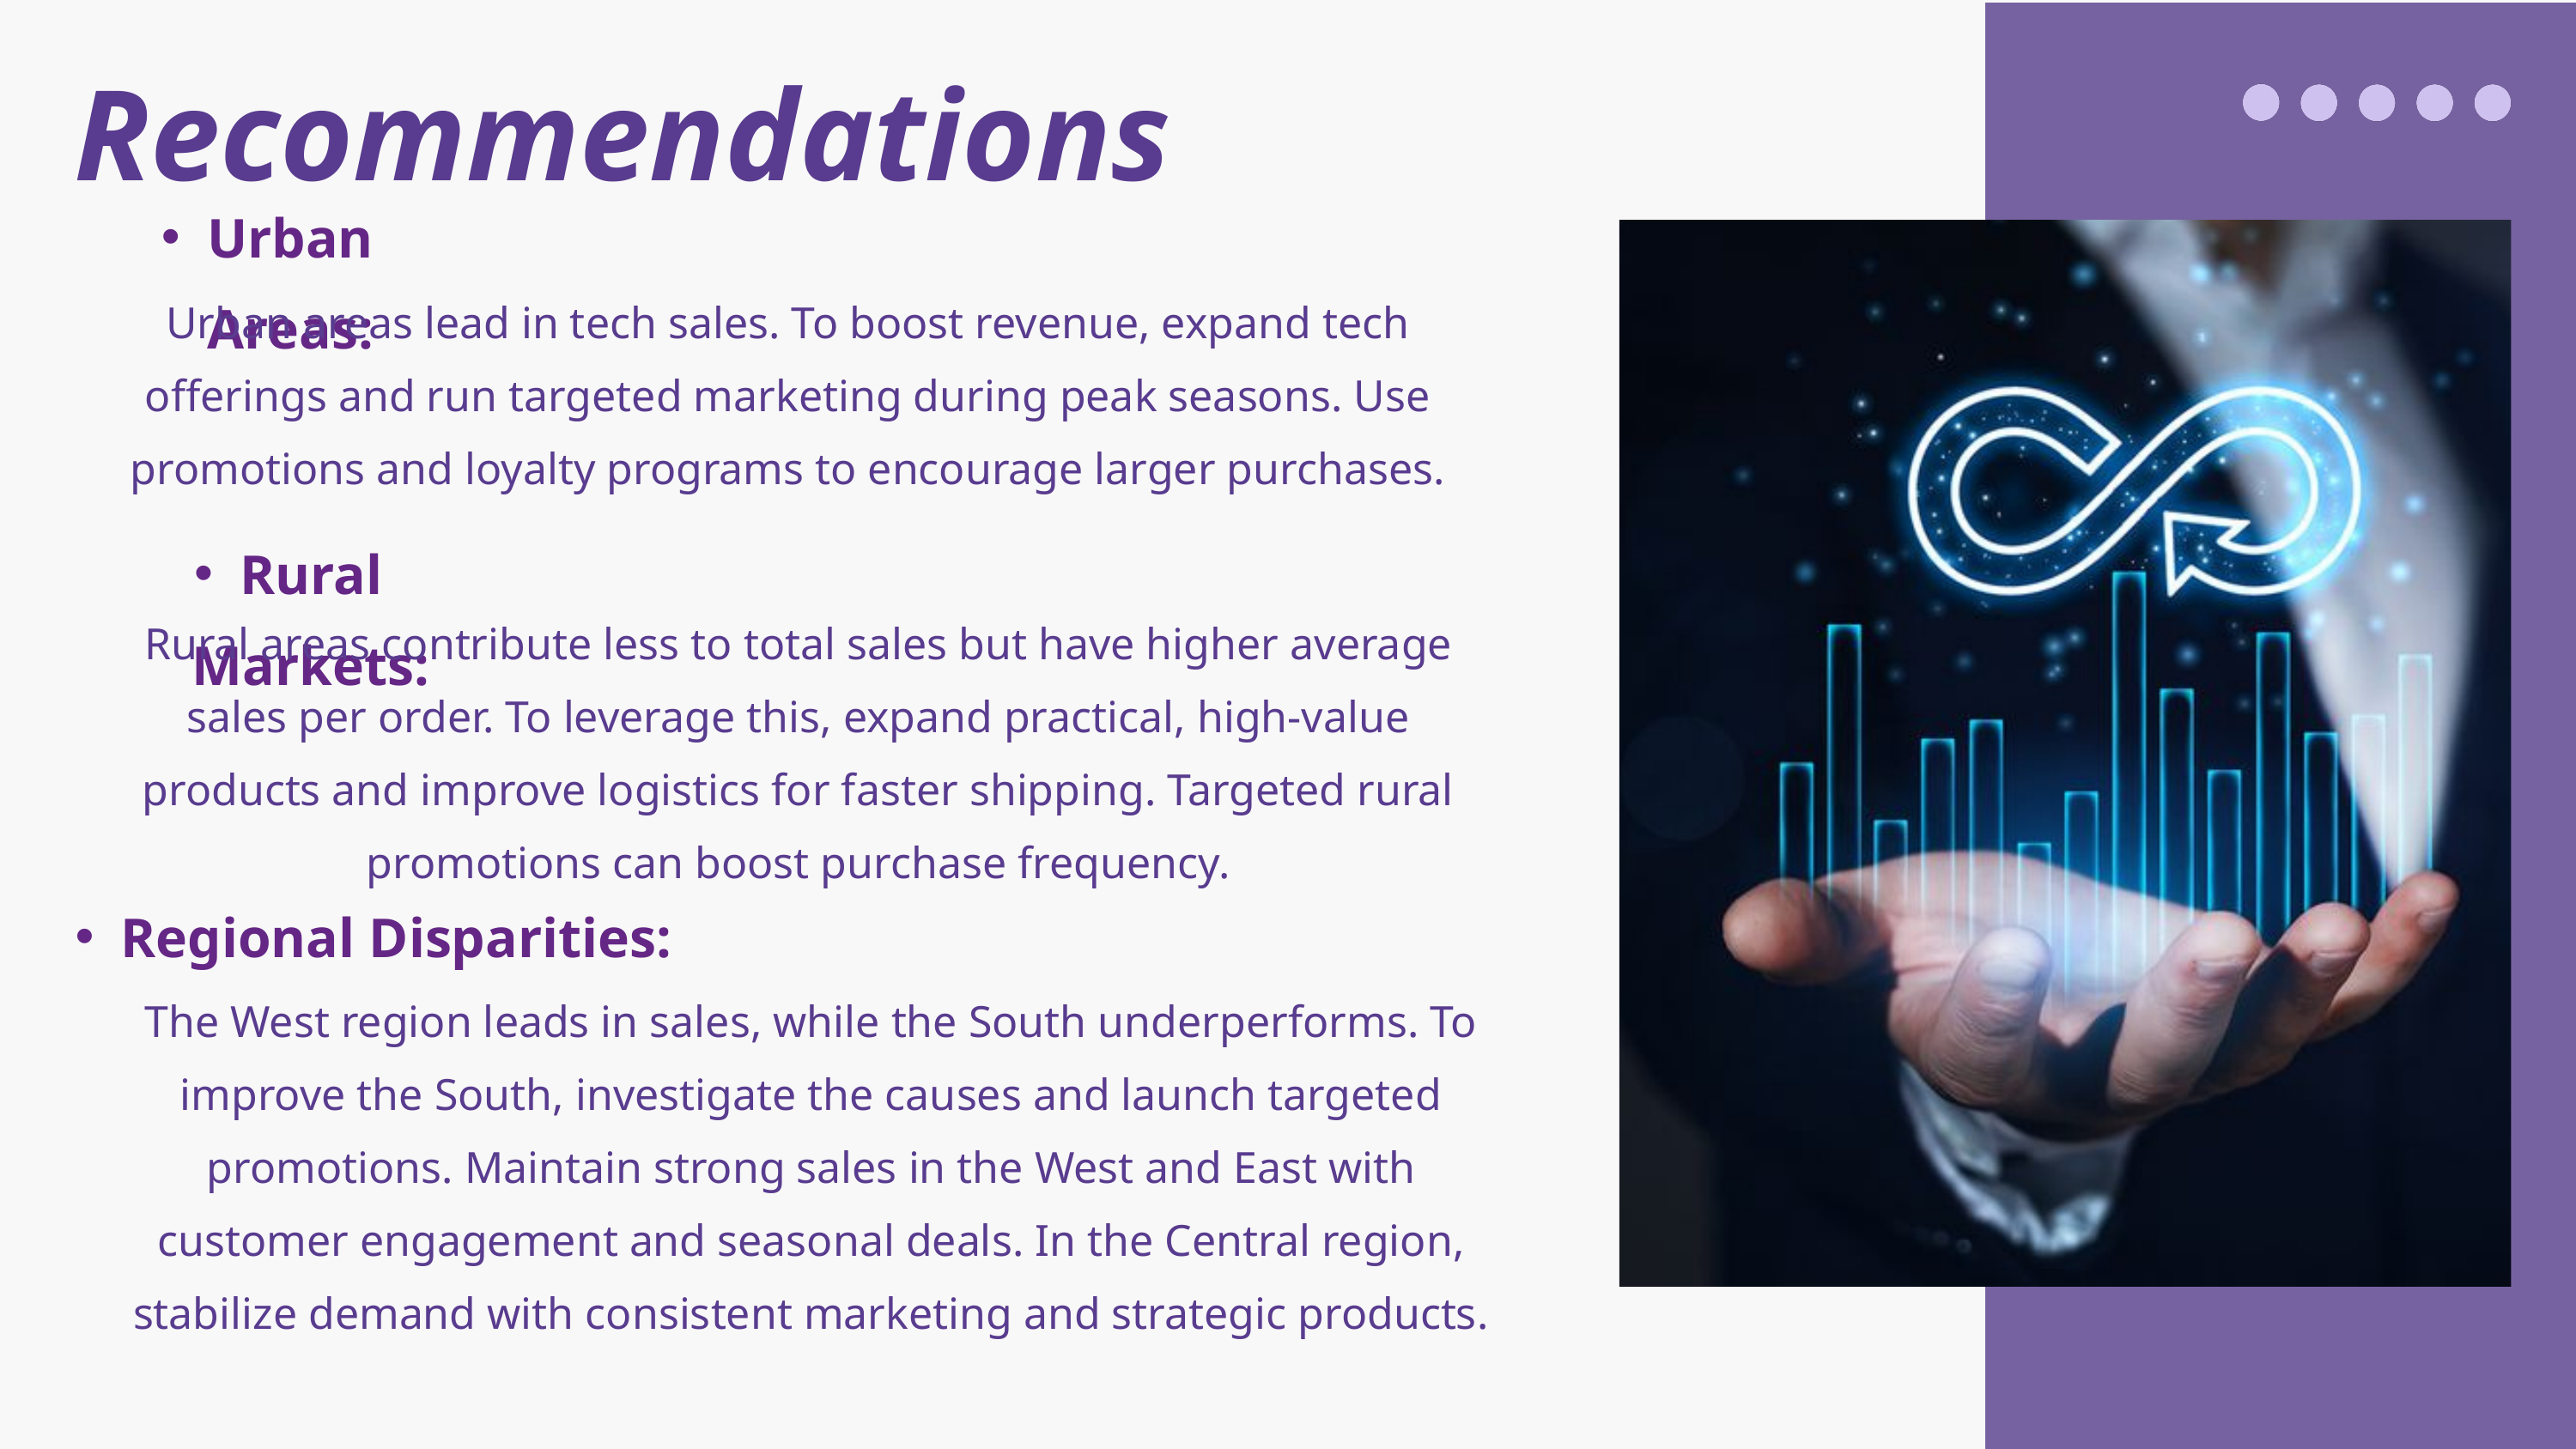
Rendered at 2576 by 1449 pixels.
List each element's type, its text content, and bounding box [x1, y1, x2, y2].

text_box Regional Disparities: [29, 876, 885, 968]
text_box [1619, 219, 2512, 1287]
text_box Rural areas contribute less to total sales but have higher average sales per order. To leverage this, expand practical, high-value products and improve logistics for faster shipping. Targeted rural promotions can boost purchase frequency. [125, 595, 1473, 888]
text_box The West region leads in sales, while the South underperforms. To improve the South, investigate the causes and launch targeted promotions. Maintain strong sales in the West and East with customer engagement and seasonal deals. In the Central region, stabilize demand with consistent marketing and strategic products. [125, 973, 1498, 1338]
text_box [1984, 2, 2576, 1449]
text_box Recommendations [74, 30, 1397, 206]
text_box Urban areas lead in tech sales. To boost revenue, expand tech offerings and run targeted marketing during peak seasons. Use promotions and loyalty programs to encourage larger purchases. [125, 274, 1451, 494]
text_box Rural Markets: [29, 513, 501, 696]
text_box Urban Areas: [29, 177, 460, 360]
